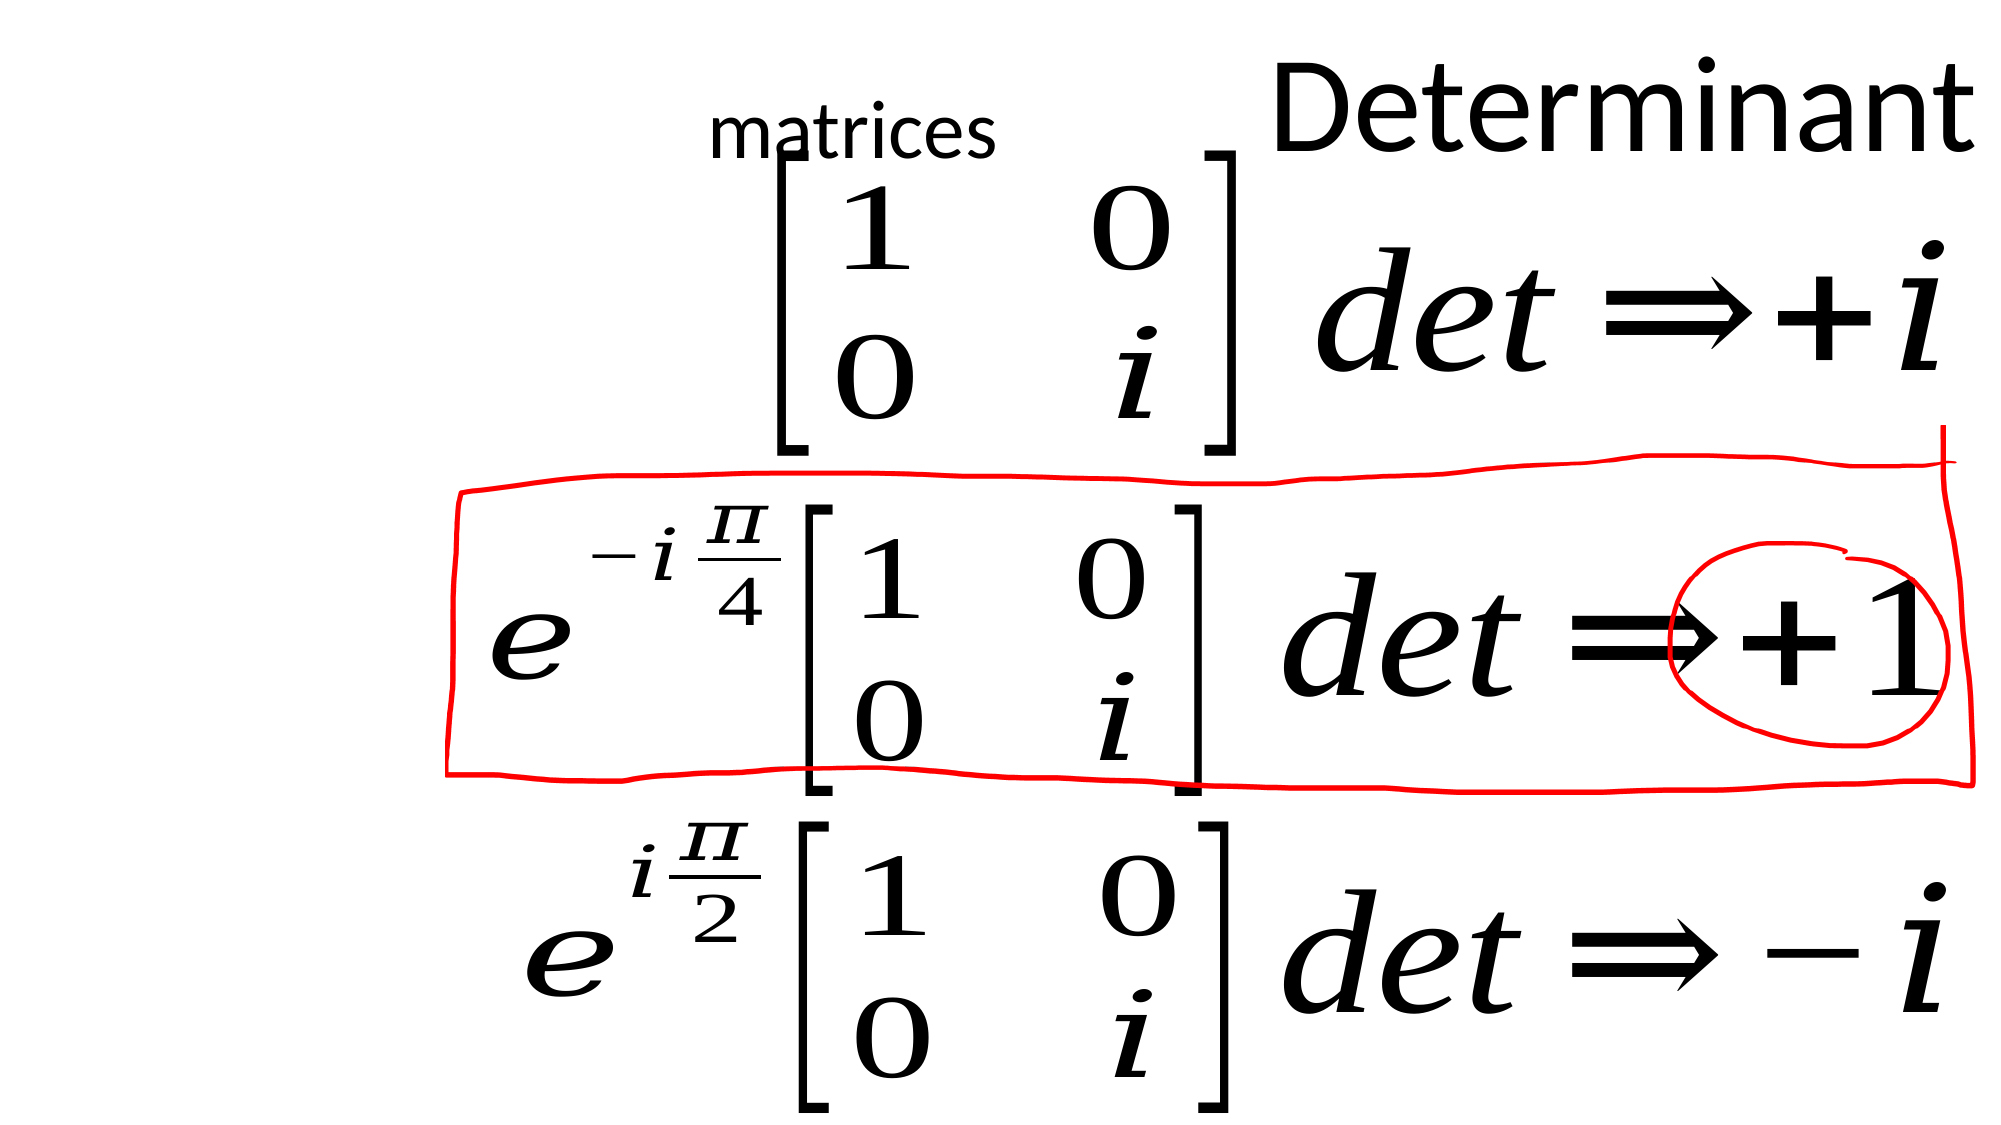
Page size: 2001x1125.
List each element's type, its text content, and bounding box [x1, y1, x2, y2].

picture [445, 425, 1984, 804]
text_box Determinant [1237, 7, 1993, 187]
